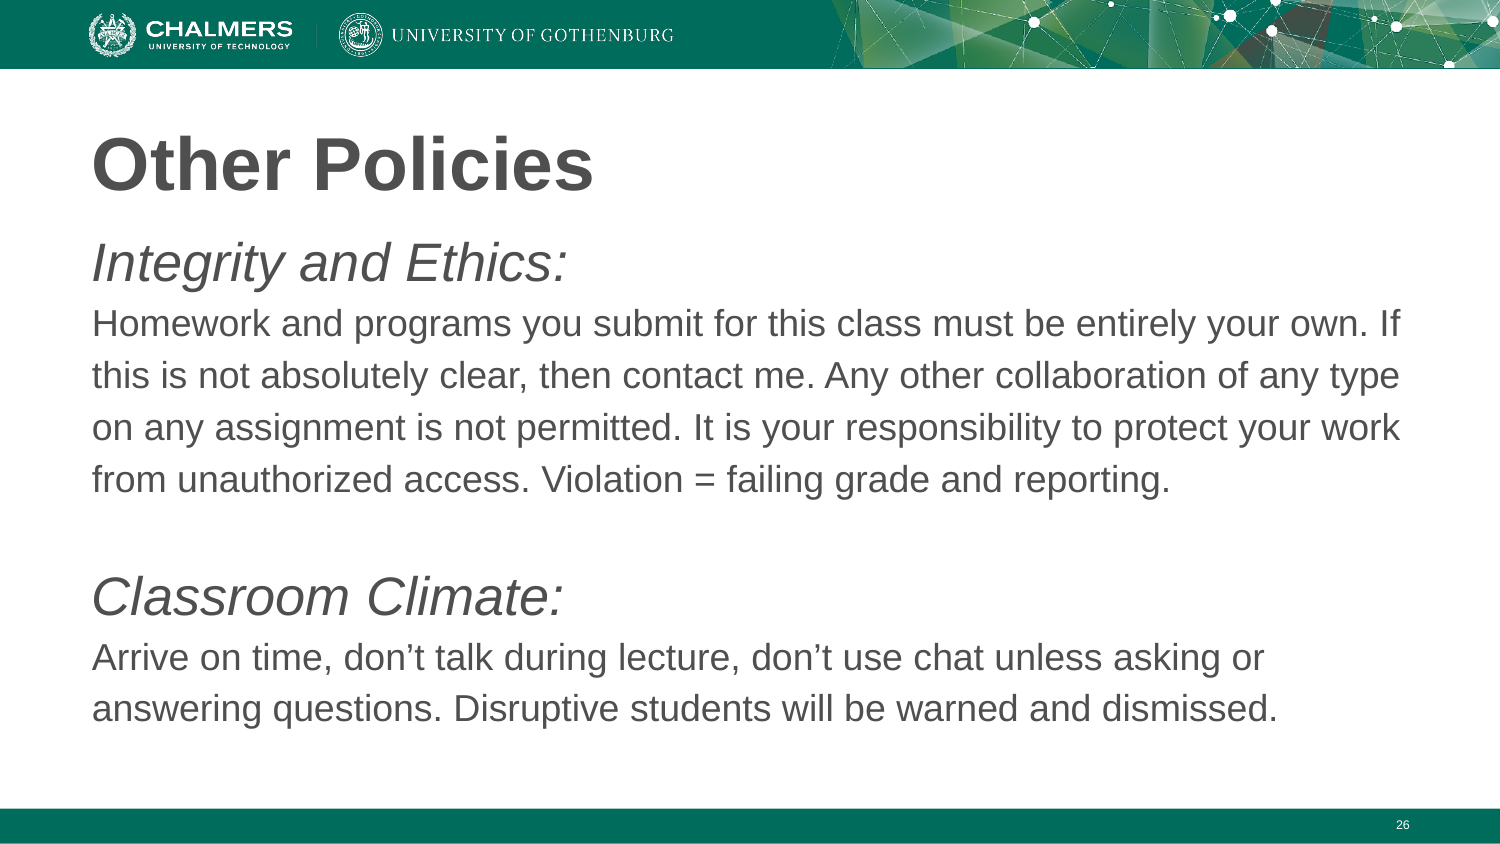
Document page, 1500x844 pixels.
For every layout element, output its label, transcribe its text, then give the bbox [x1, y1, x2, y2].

slide_number ‹#› [1074, 809, 1425, 844]
picture [759, 0, 1500, 68]
picture [64, 0, 696, 85]
title Other Policies [76, 100, 1425, 210]
list Integrity and Ethics: Homework and programs you submit for this class must be entirely your own. If this is not absolutely clear, then contact me. Any other collaboration of any type on any assignment is not permitted. It is your responsibility to protect your work from unauthorized access. Violation = failing grade and reporting. Classroom Climate: Arrive on time, don’t talk during lecture, don’t use chat unless asking or answering questions. Disruptive students will be warned and dismissed. [76, 210, 1425, 782]
